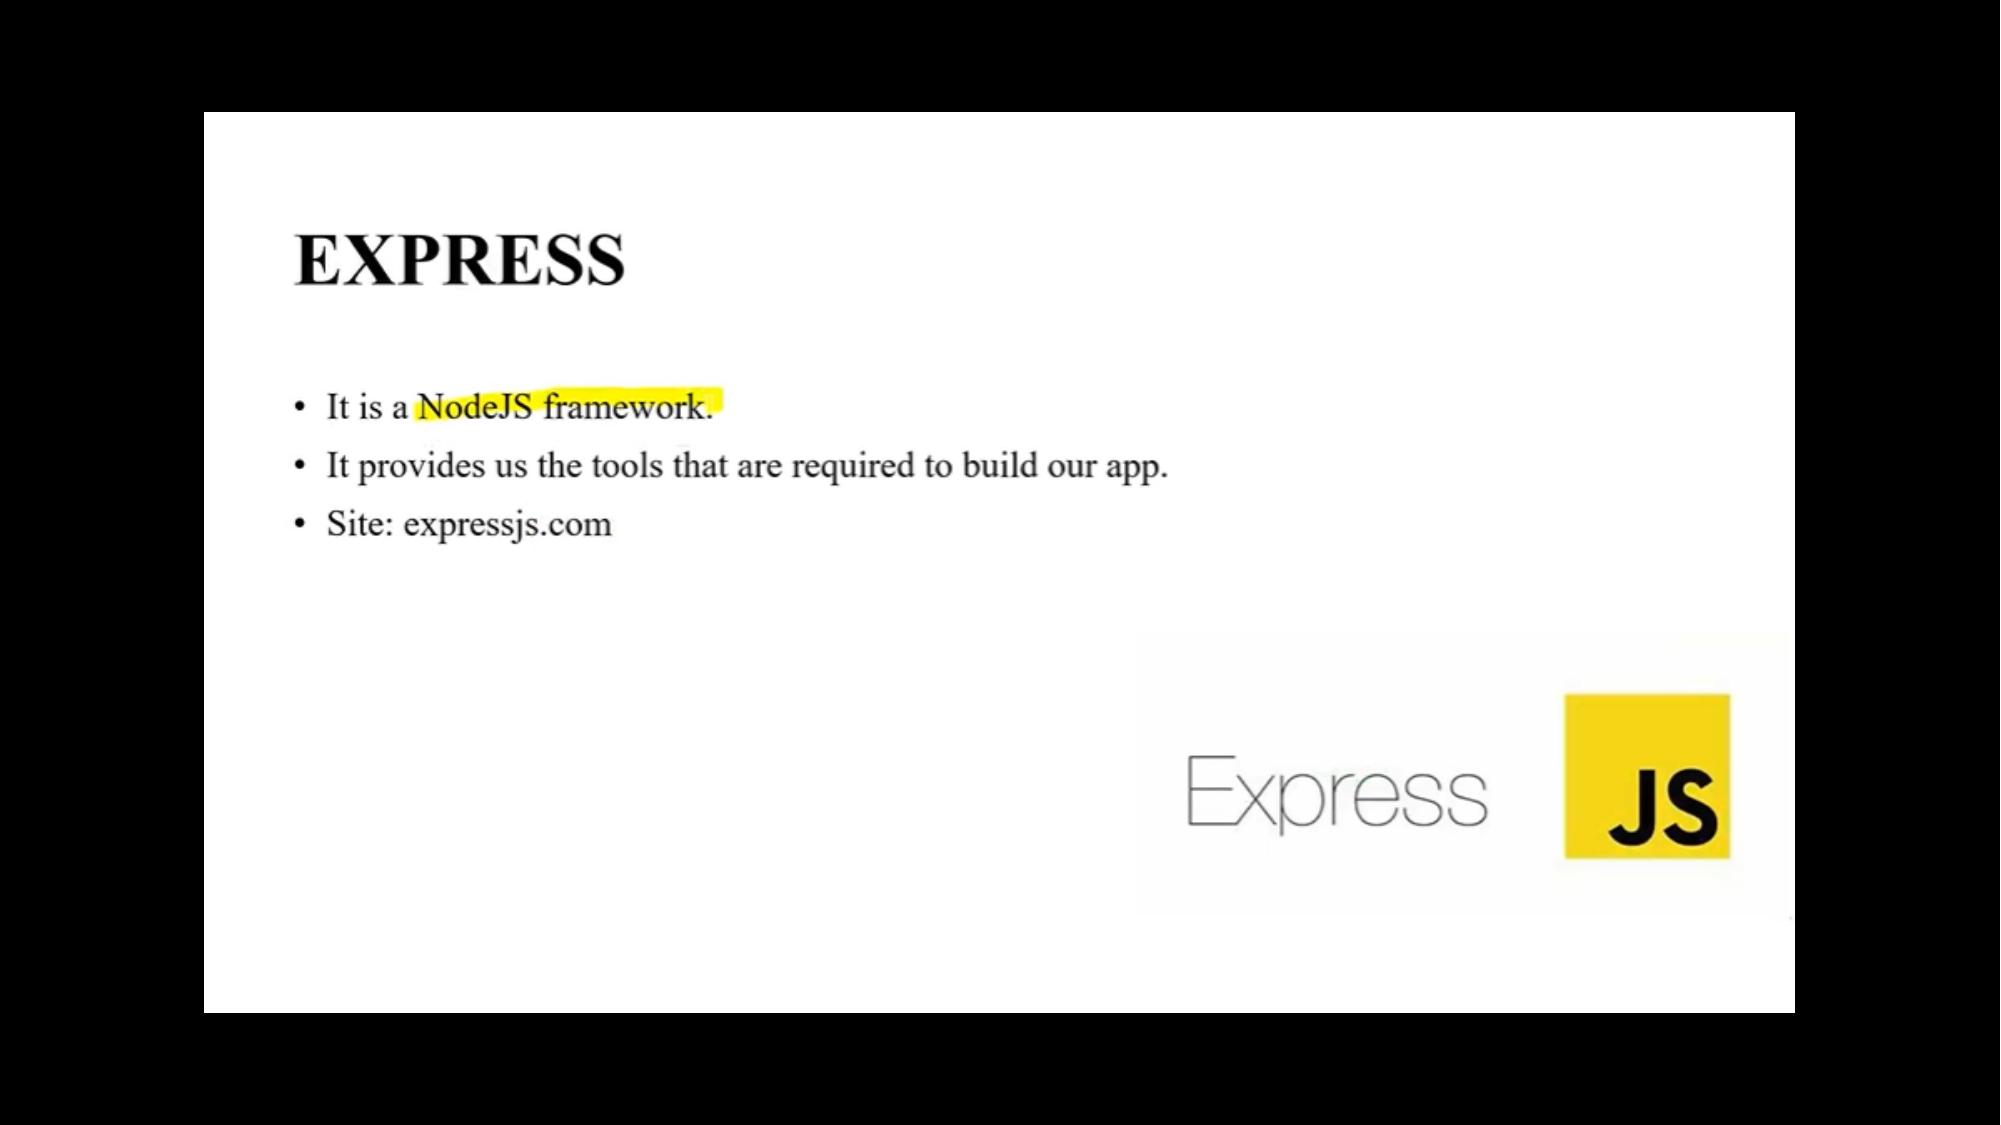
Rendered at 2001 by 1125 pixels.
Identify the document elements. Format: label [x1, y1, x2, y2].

picture [204, 112, 1795, 1013]
